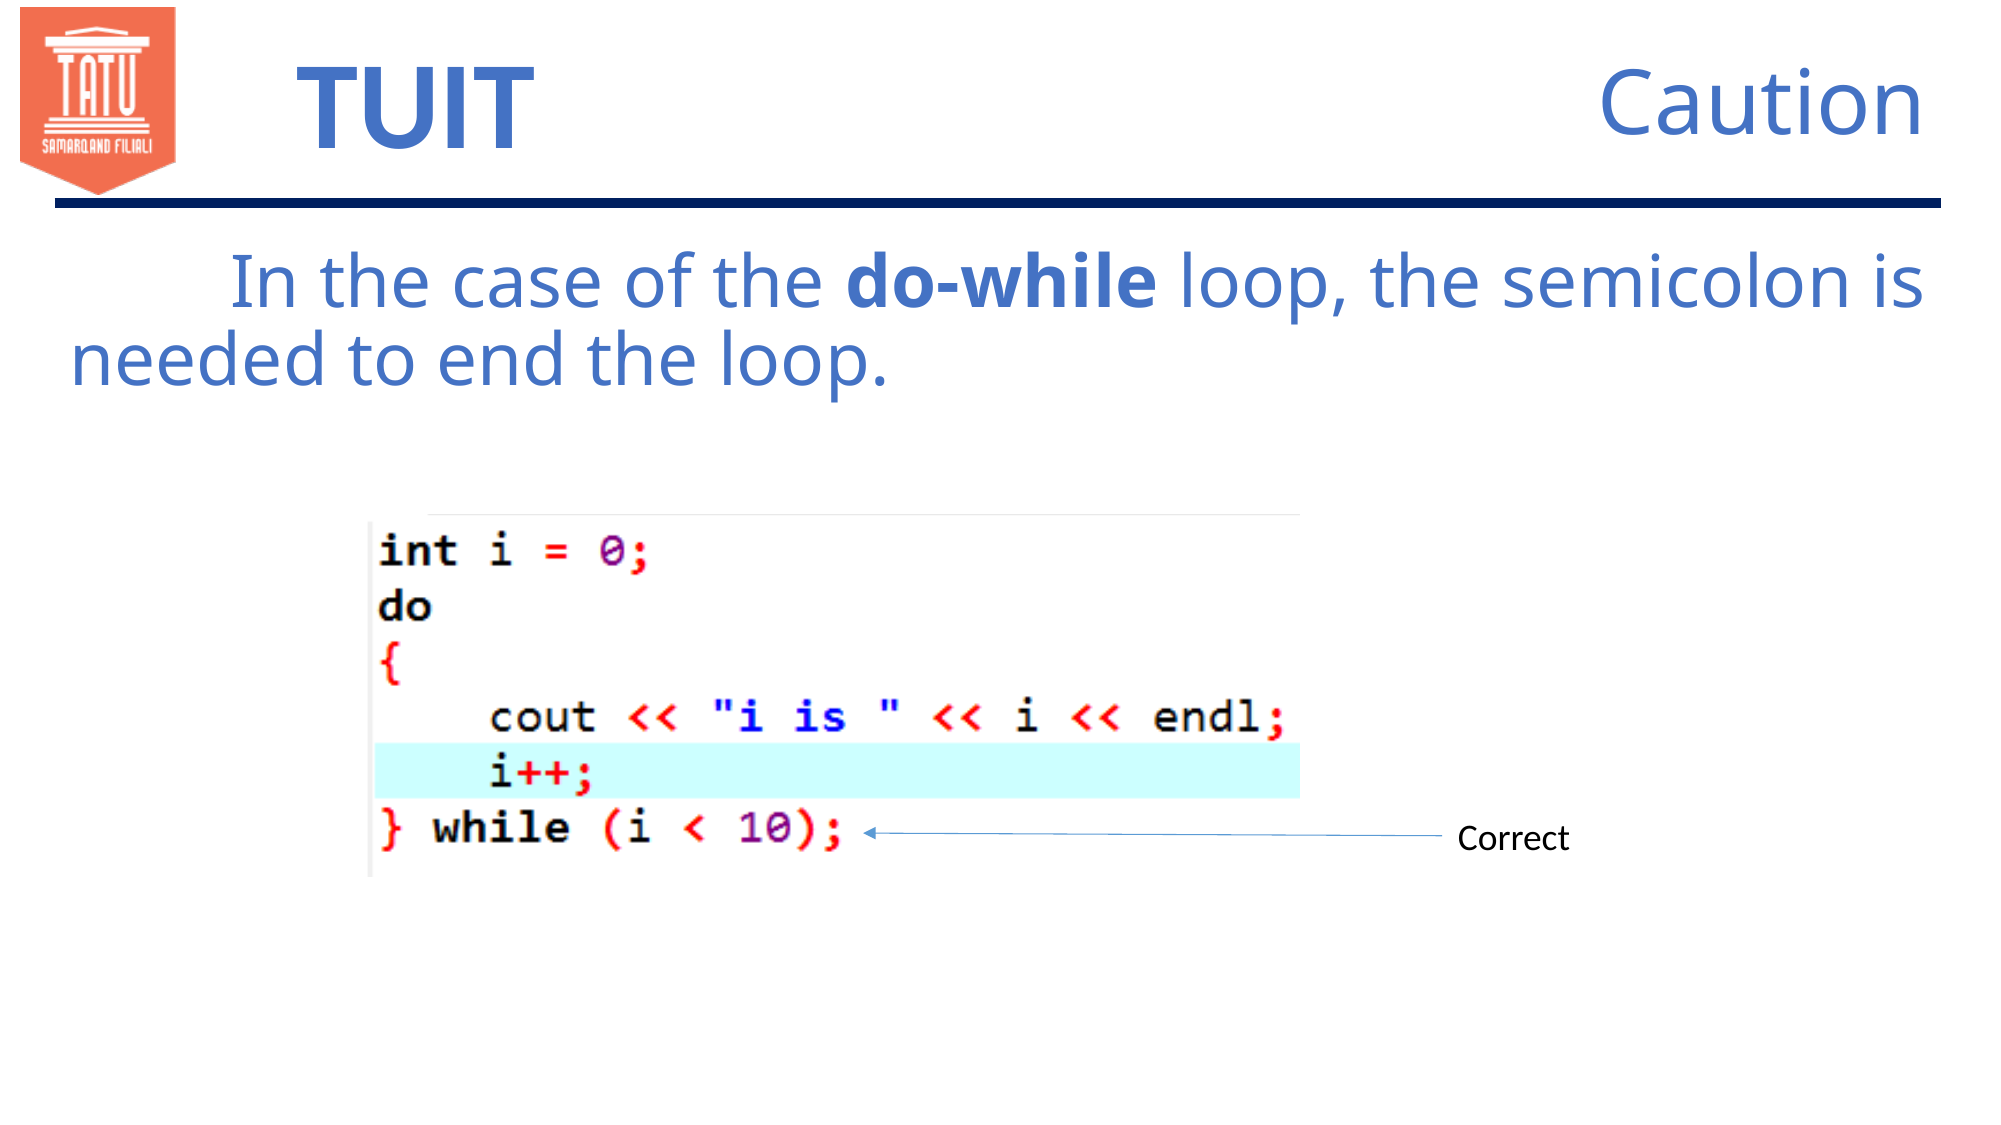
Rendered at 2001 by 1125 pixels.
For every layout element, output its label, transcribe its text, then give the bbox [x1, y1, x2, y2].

text_box TUIT [281, 39, 571, 162]
text_box In the case of the do-while loop, the semicolon is needed to end the loop. [54, 236, 1942, 440]
text_box Caution [628, 48, 1942, 162]
text_box Correct [1443, 805, 1586, 866]
picture [367, 514, 1300, 877]
picture [20, 7, 176, 195]
